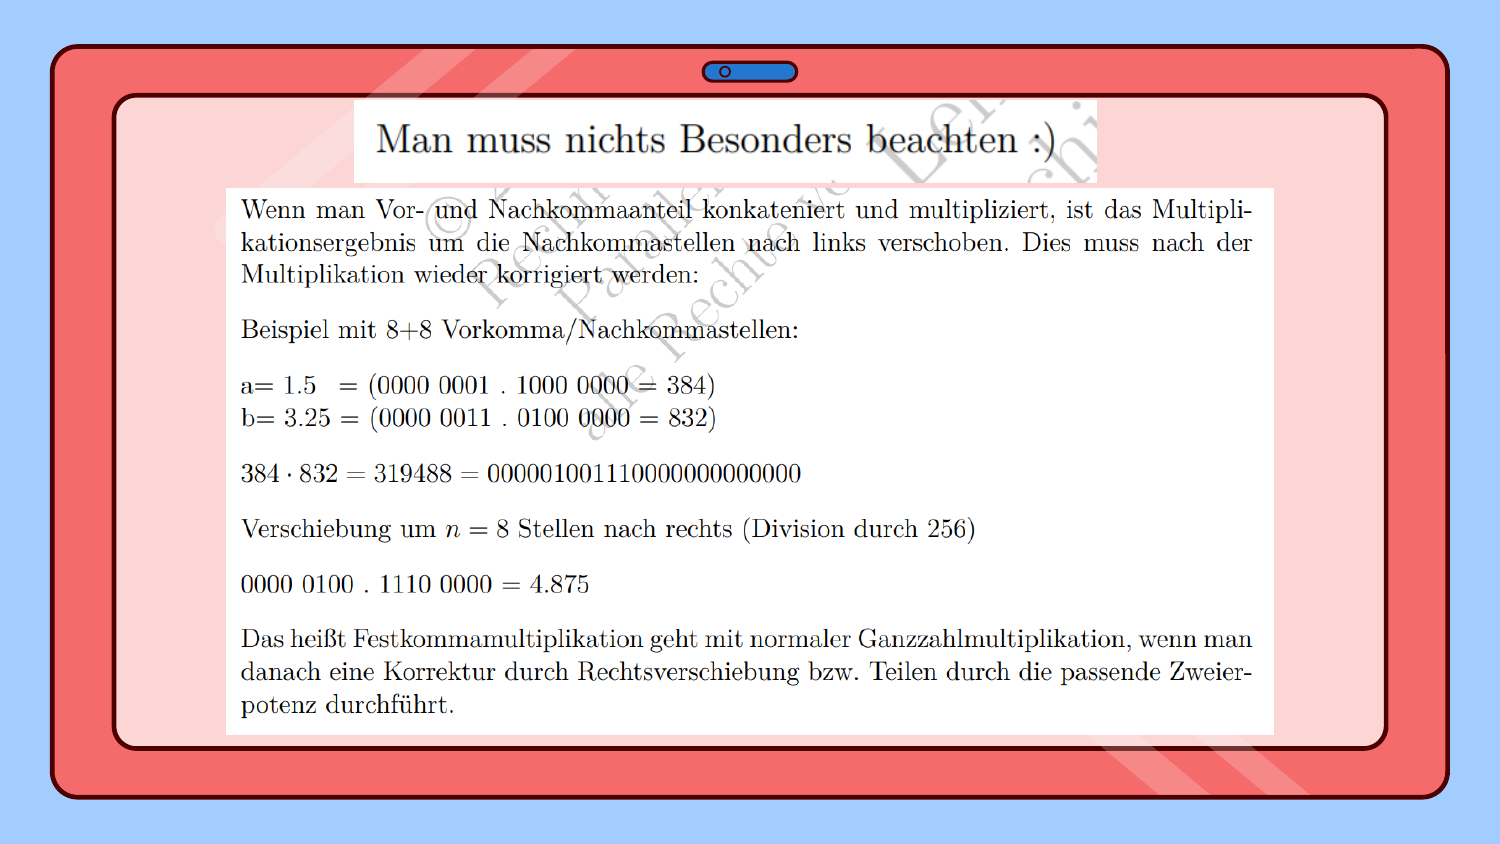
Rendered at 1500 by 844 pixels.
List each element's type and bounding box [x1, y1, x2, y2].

picture [225, 187, 1275, 735]
picture [354, 100, 1097, 183]
